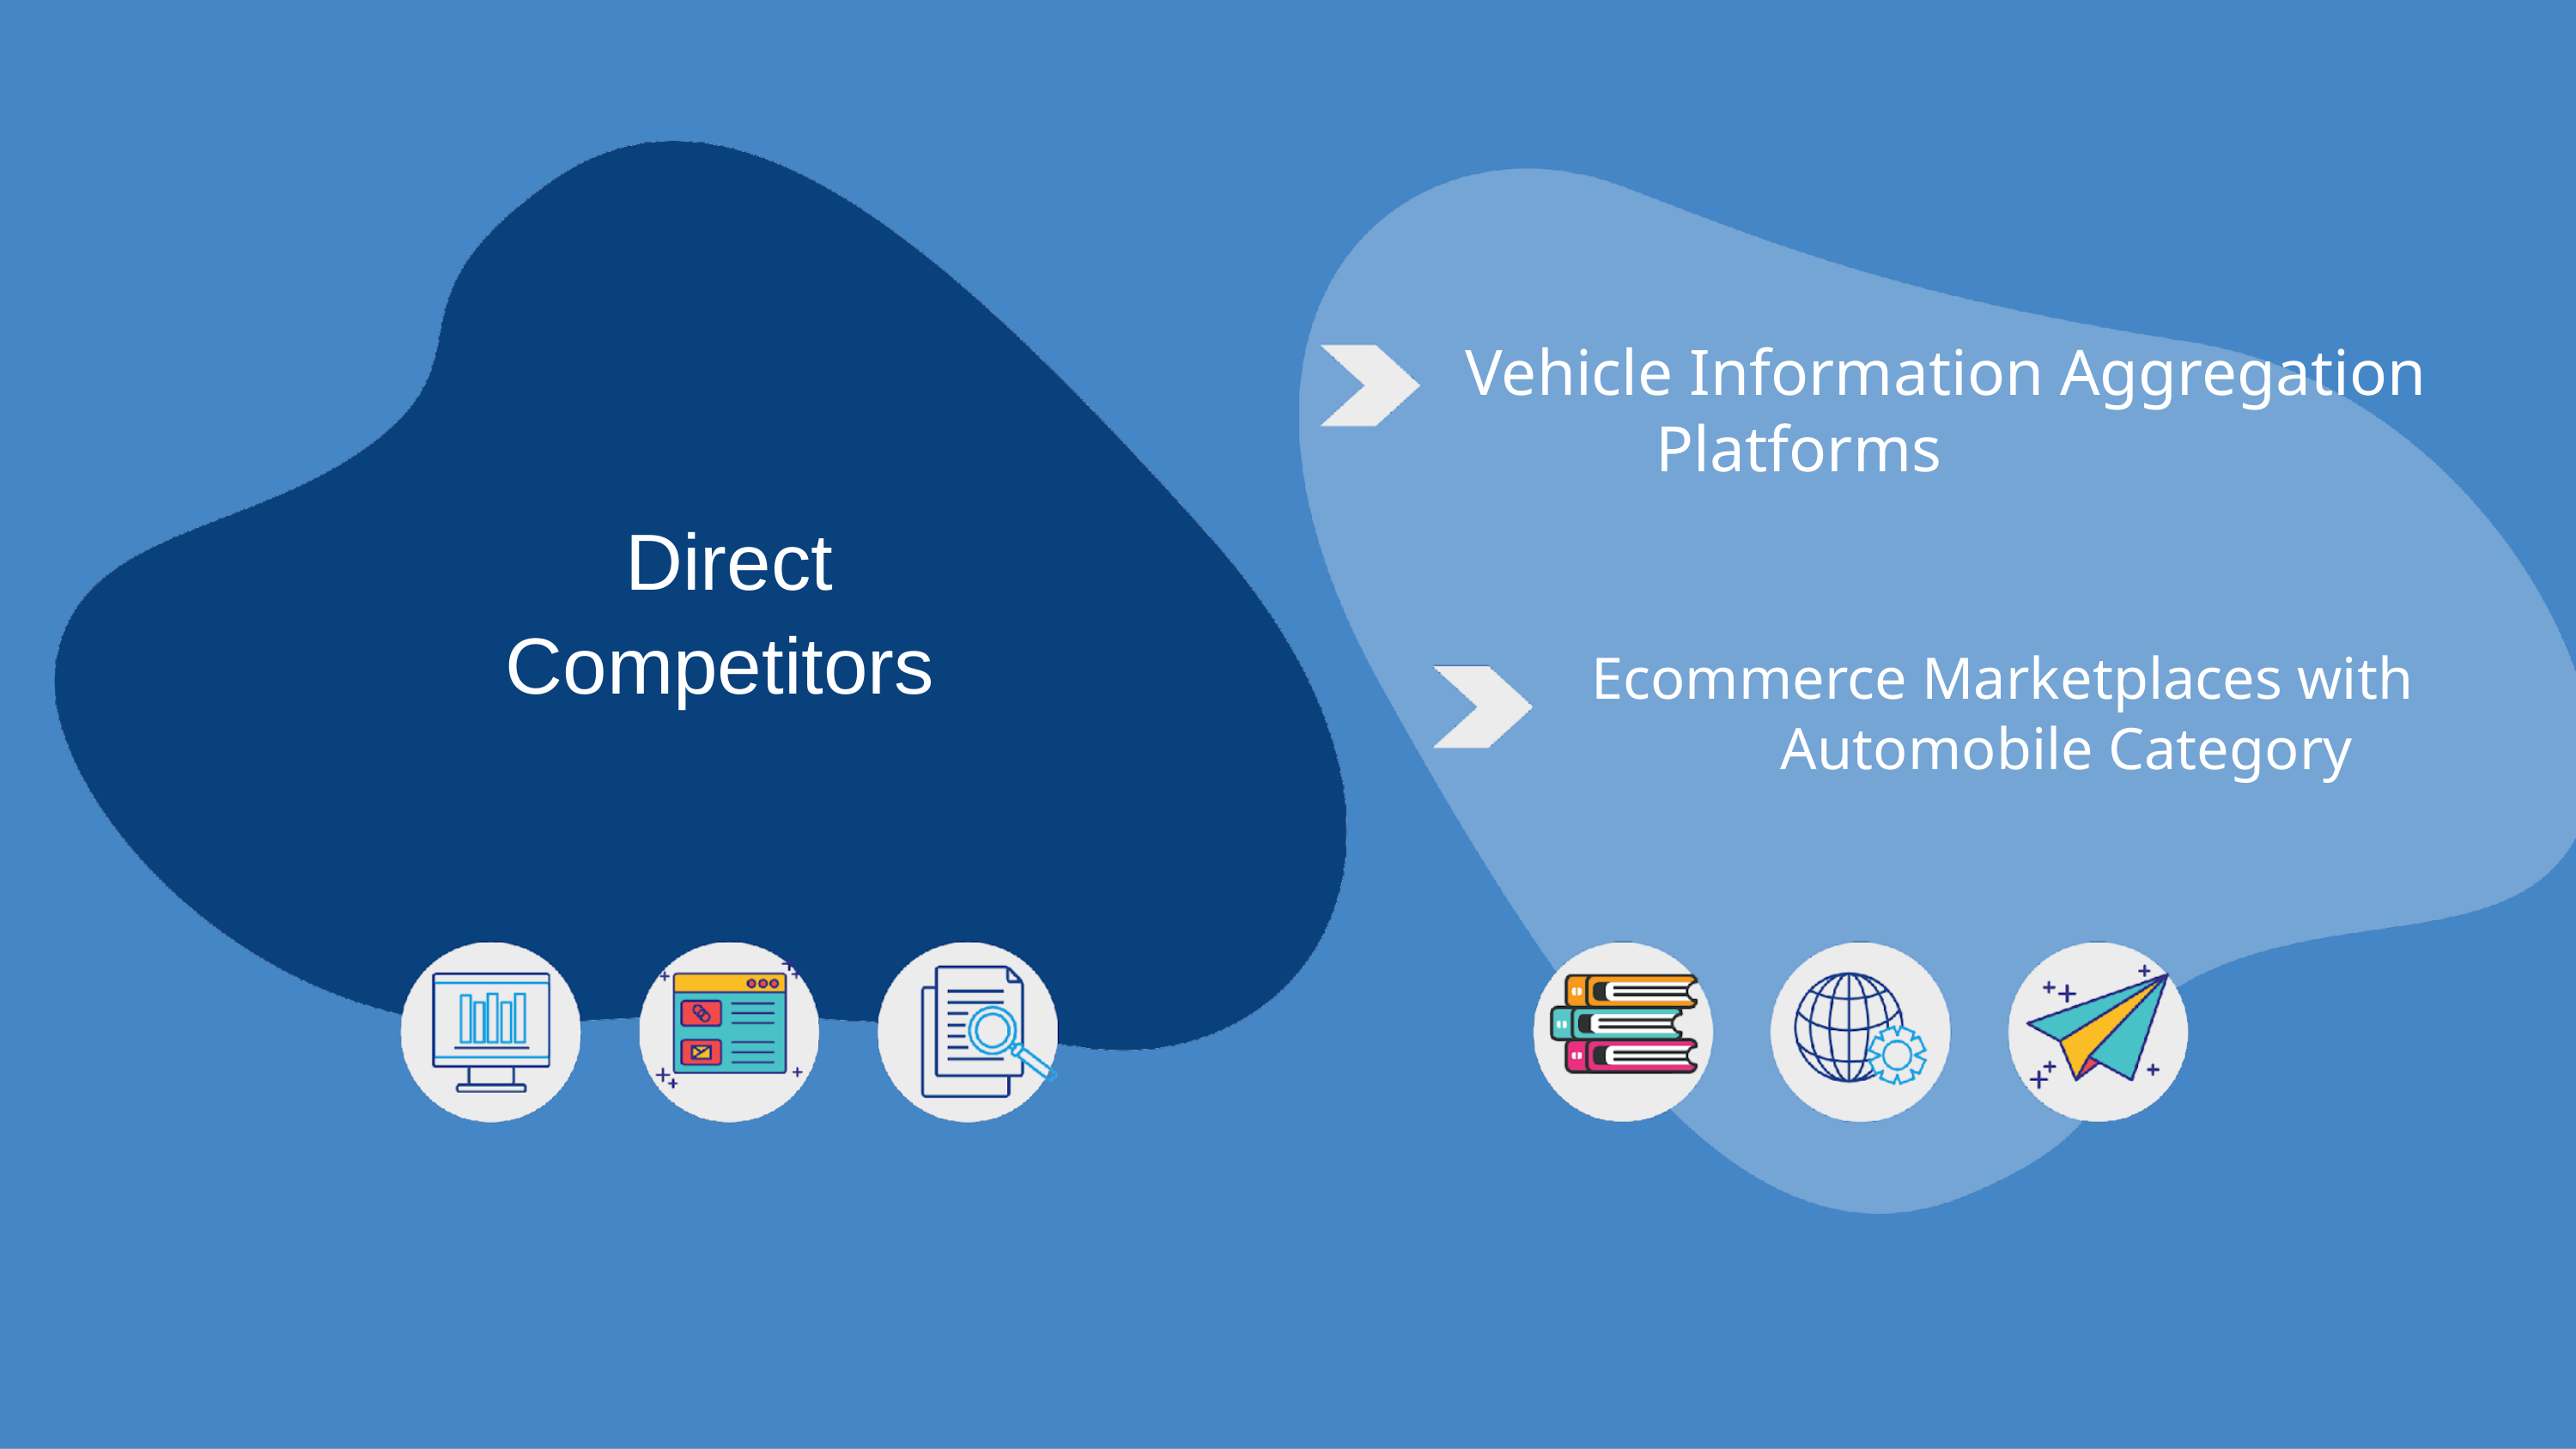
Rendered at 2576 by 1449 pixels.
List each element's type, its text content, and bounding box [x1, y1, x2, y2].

text_box [54, 141, 2576, 1215]
text_box [0, 0, 2576, 1449]
title Vehicle Information Aggregation Platforms [1463, 330, 2556, 526]
text_box Direct Competitors [503, 500, 988, 713]
text_box Ecommerce Marketplaces with Automobile Category [1589, 640, 2517, 836]
